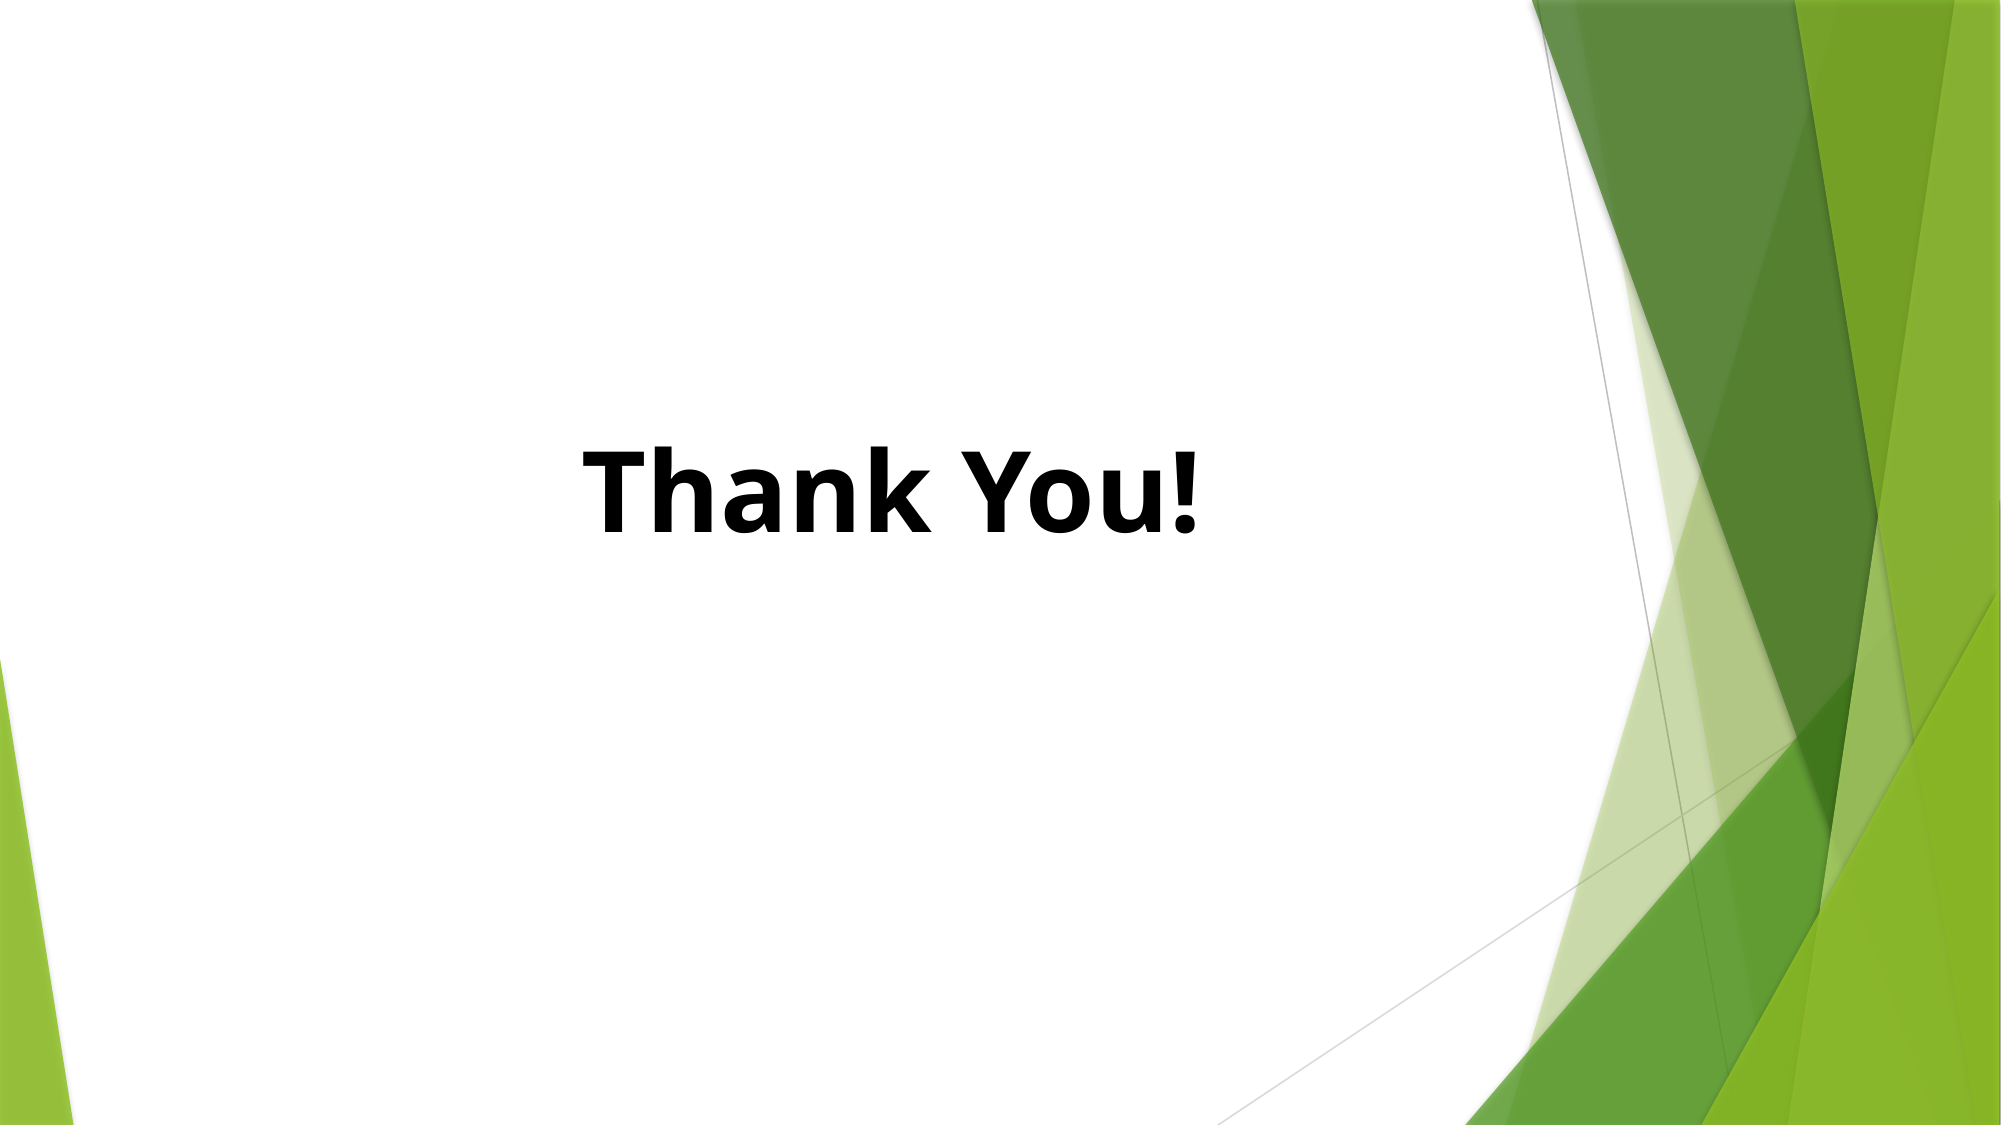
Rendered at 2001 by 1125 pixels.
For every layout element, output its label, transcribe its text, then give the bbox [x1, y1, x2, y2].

text_box Thank You! [566, 412, 1614, 563]
